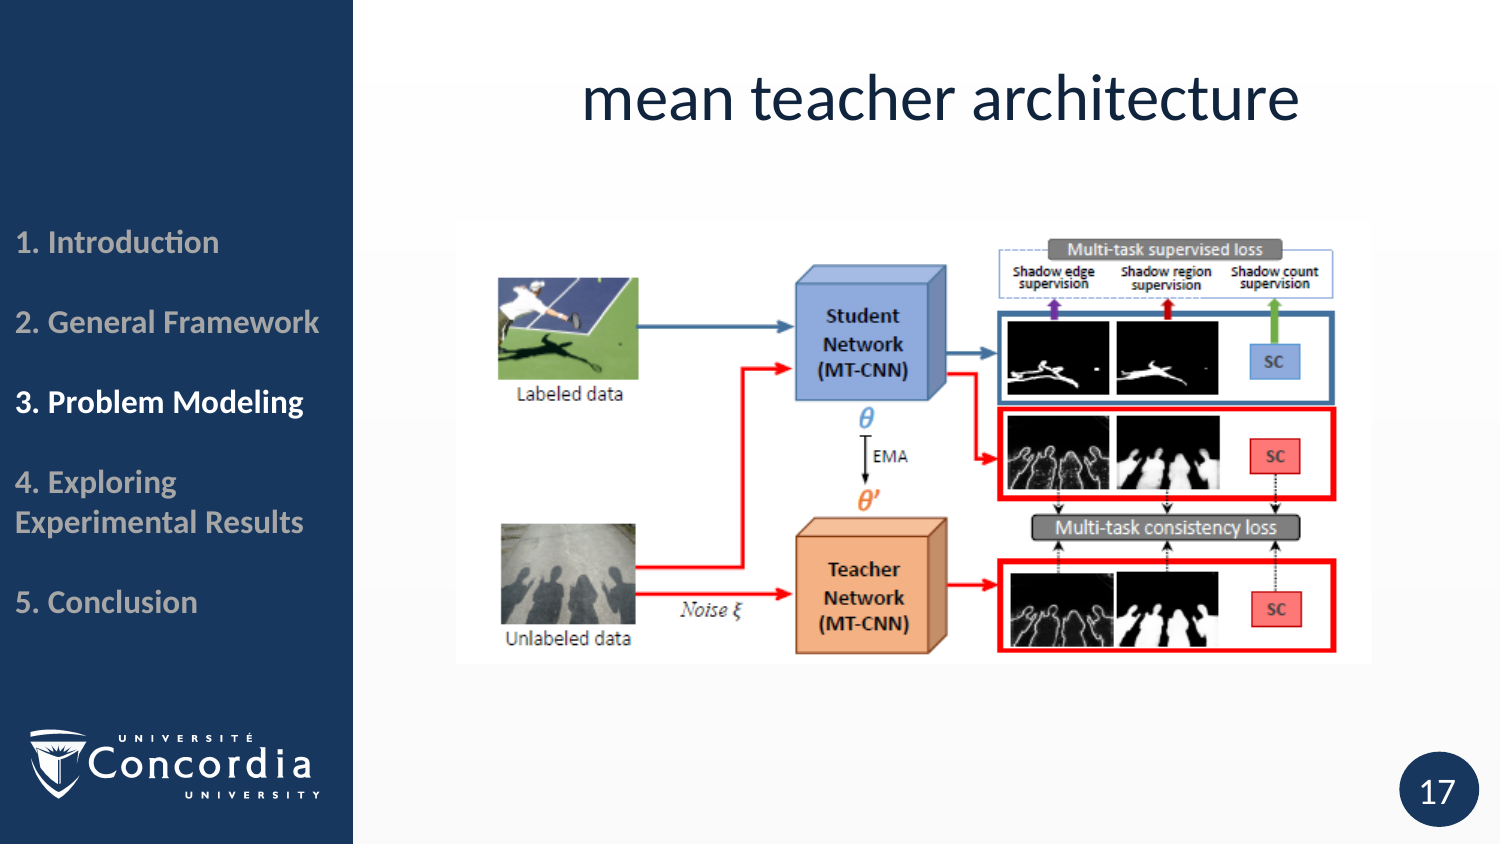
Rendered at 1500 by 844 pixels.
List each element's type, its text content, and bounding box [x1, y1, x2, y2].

picture [10, 715, 341, 818]
text_box 17 [1129, 766, 1468, 812]
picture [455, 221, 1372, 664]
text_box mean teacher architecture [567, 45, 1372, 141]
text_box [1404, 749, 1482, 829]
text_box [0, 0, 376, 844]
